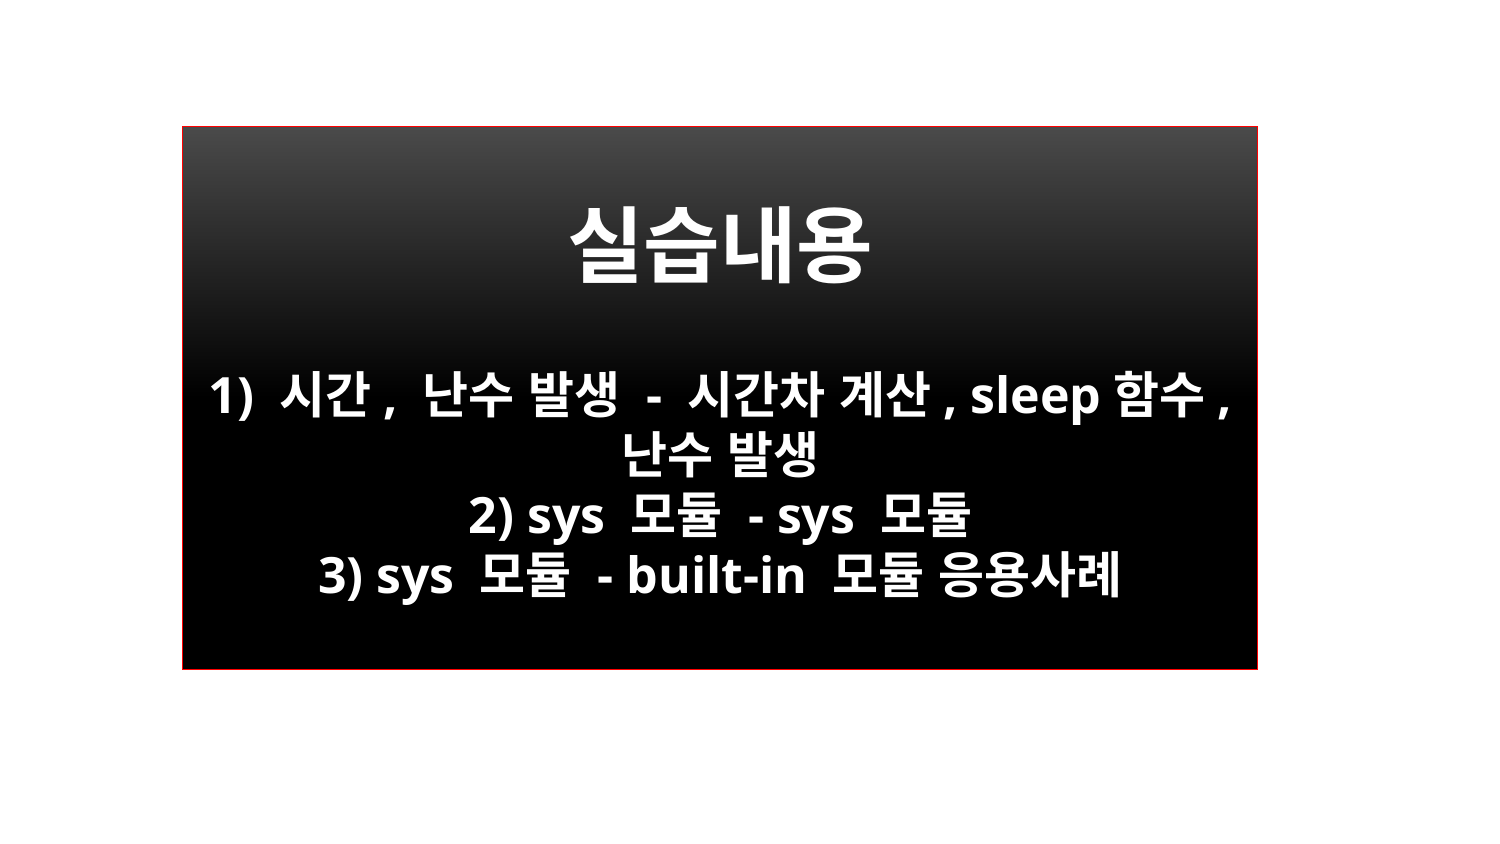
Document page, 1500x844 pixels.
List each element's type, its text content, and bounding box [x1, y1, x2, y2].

text_box 실습내용 1) 시간, 난수 발생 - 시간차 계산, sleep함수, 난수 발생 2) sys 모듈 - sys 모듈 3) sys 모듈 - built-in 모듈 응용사례 [182, 126, 1258, 670]
